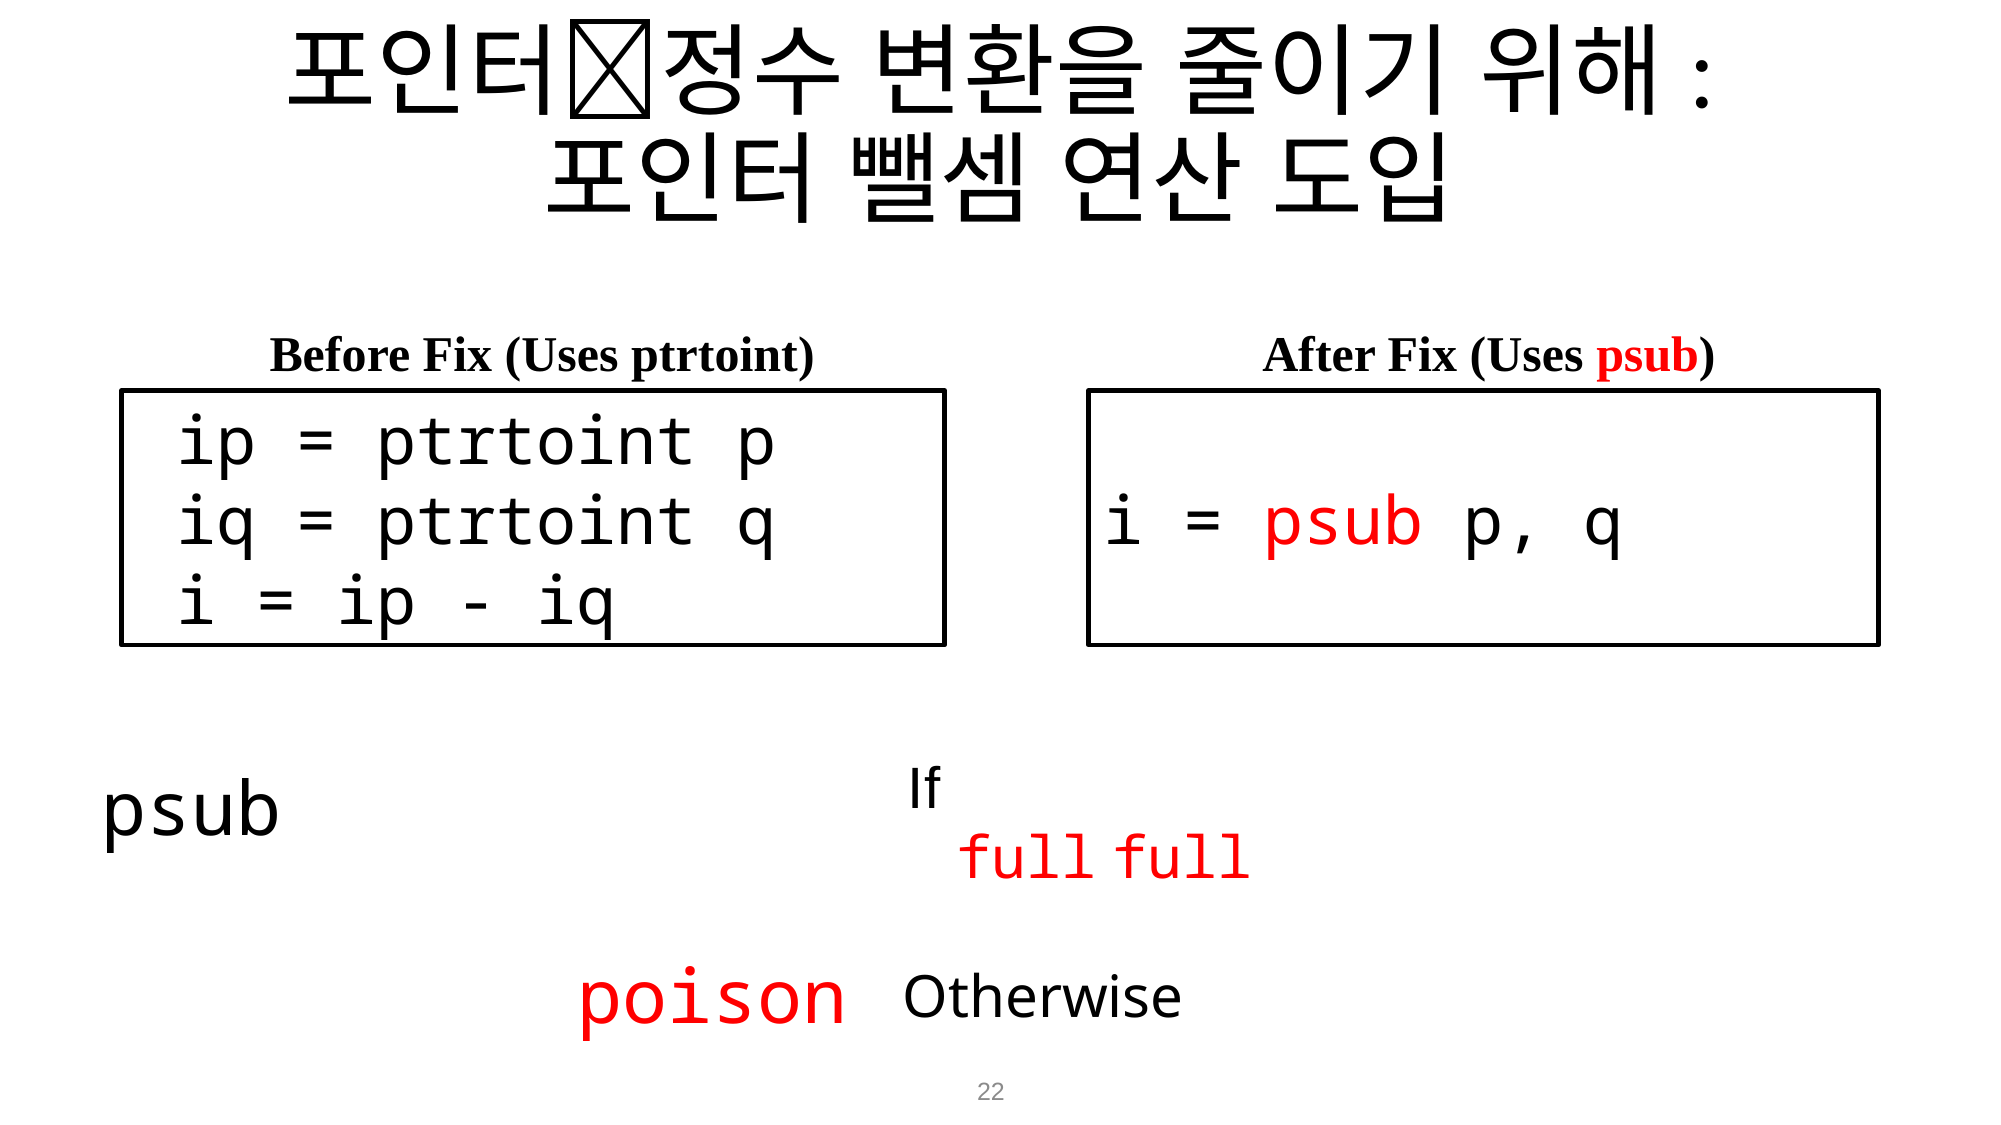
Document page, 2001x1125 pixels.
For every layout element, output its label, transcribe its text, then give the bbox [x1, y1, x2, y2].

text_box ip = ptrtoint p iq = ptrtoint q i = ip - iq [121, 390, 945, 645]
title 포인터정수 변환을 줄이기 위해: 포인터 뺄셈 연산 도입 [0, 0, 2000, 263]
text_box Before Fix (Uses ptrtoint) [254, 314, 830, 389]
text_box poison [562, 941, 863, 1046]
text_box i = psub p, q [1088, 390, 1879, 645]
slide_number 22 [937, 1067, 1020, 1114]
text_box After Fix (Uses psub) [1247, 314, 1731, 389]
text_box Otherwise [887, 951, 1199, 1037]
